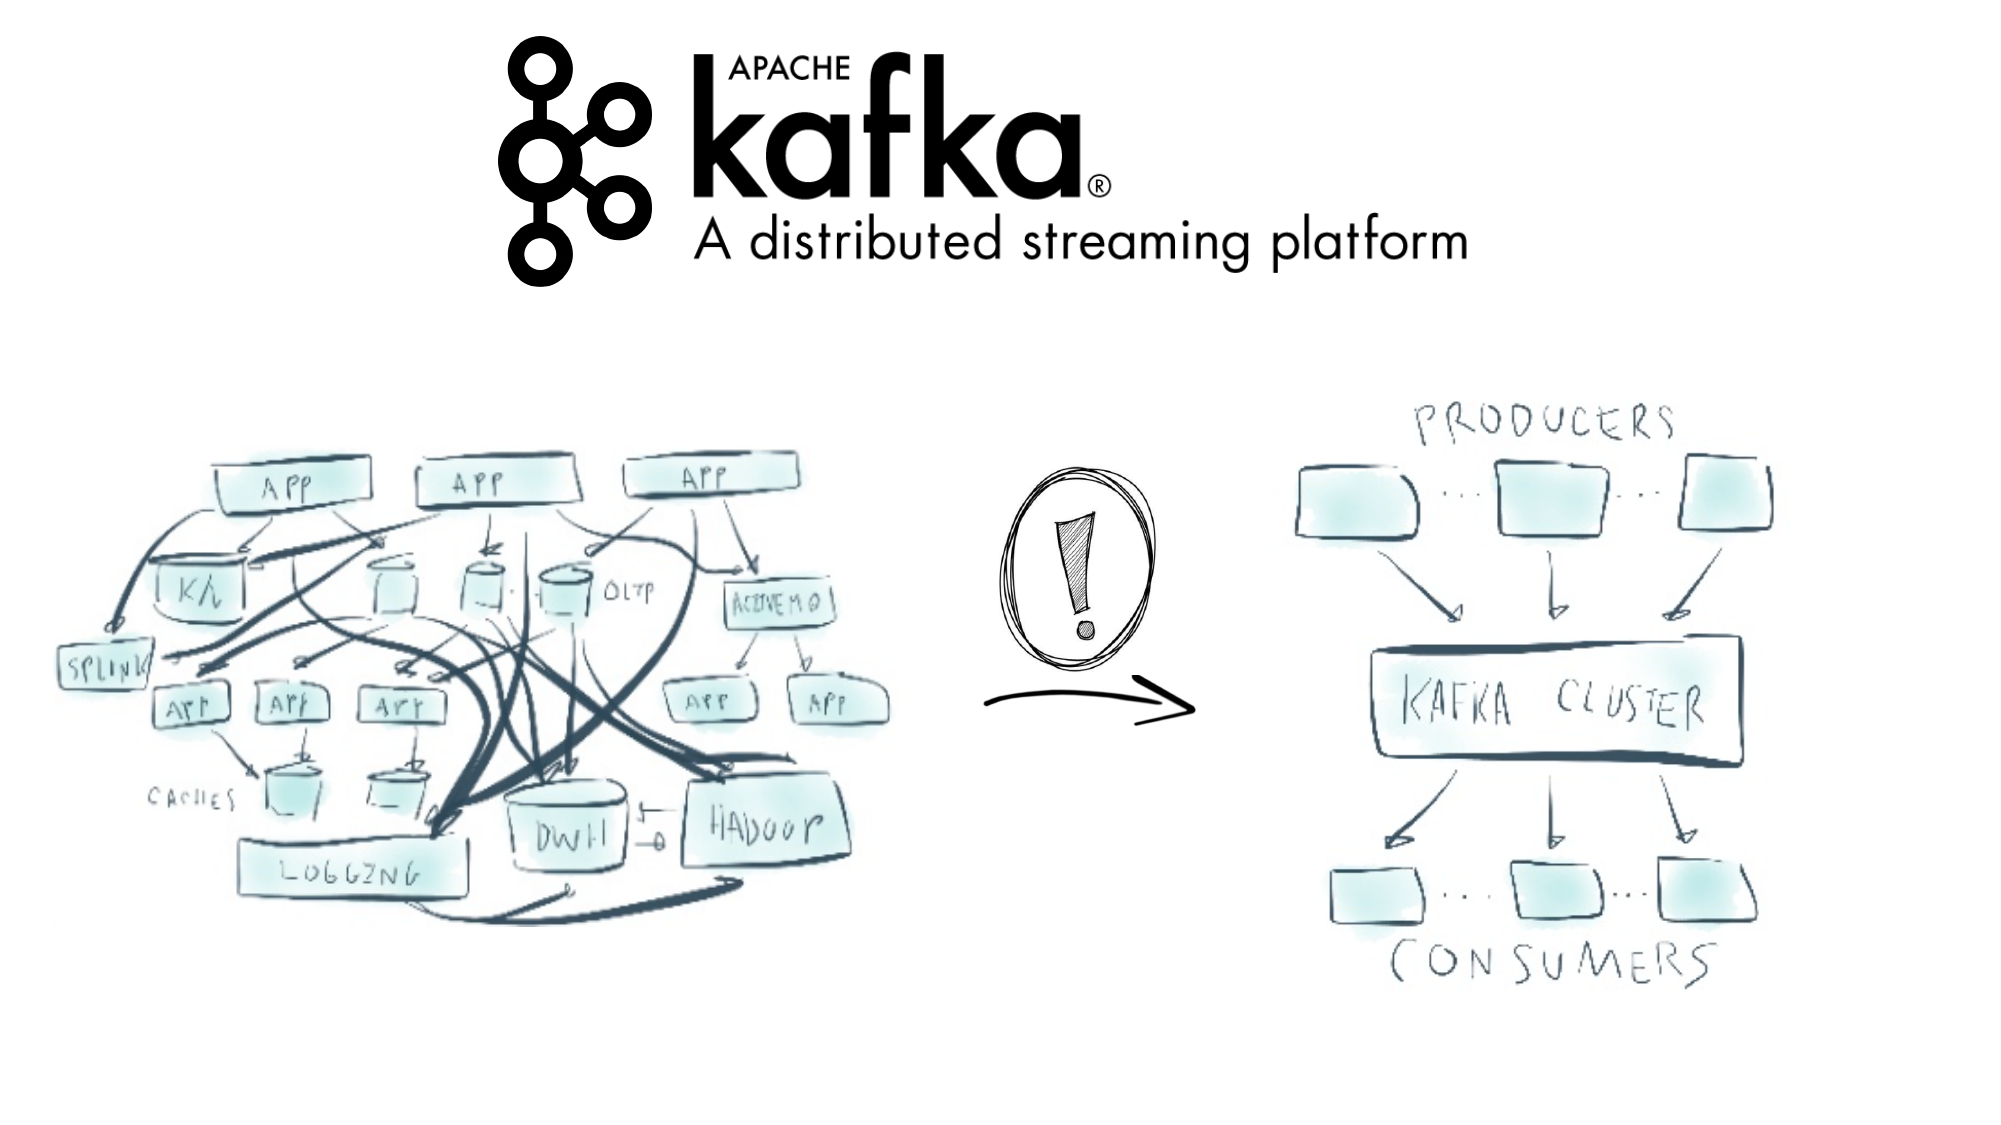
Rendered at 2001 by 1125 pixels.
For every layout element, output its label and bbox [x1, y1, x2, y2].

picture [981, 464, 1193, 814]
picture [1267, 397, 1793, 992]
picture [53, 432, 908, 927]
picture [498, 36, 652, 288]
picture [690, 47, 1472, 277]
